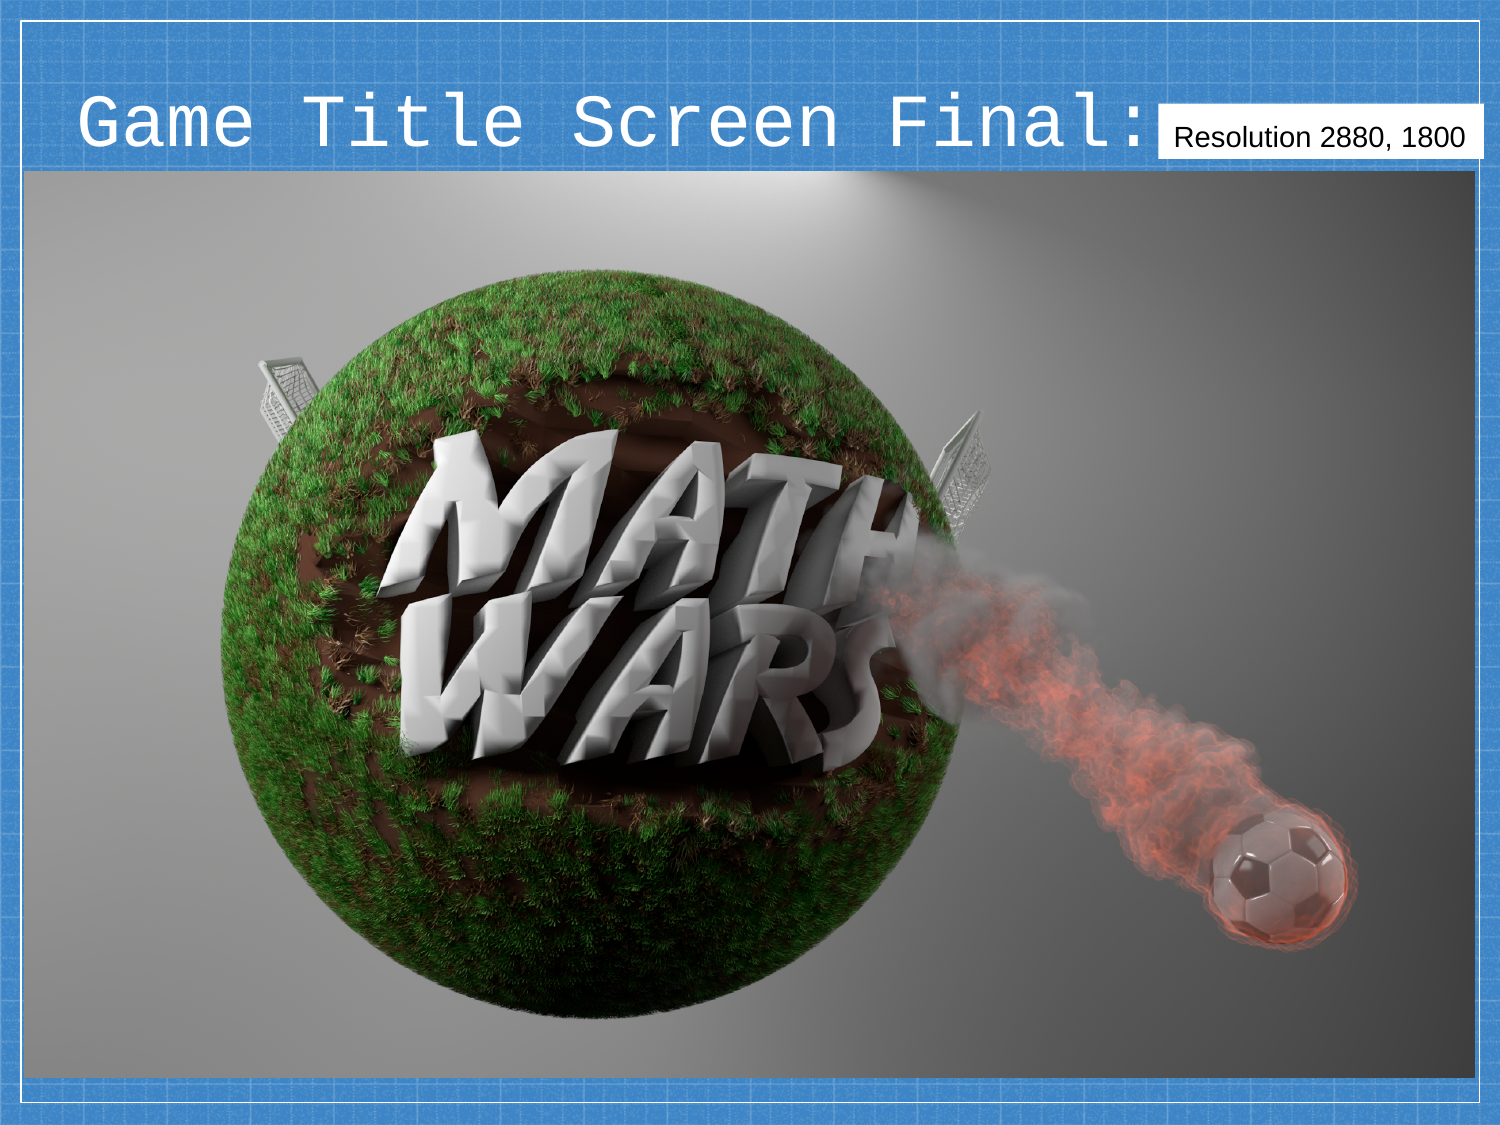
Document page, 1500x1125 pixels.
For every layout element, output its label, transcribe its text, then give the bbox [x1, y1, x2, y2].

picture [0, 0, 1500, 1125]
title Game Title Screen Final: [60, 56, 1411, 147]
text_box Resolution 2880, 1800 [1158, 103, 1484, 159]
